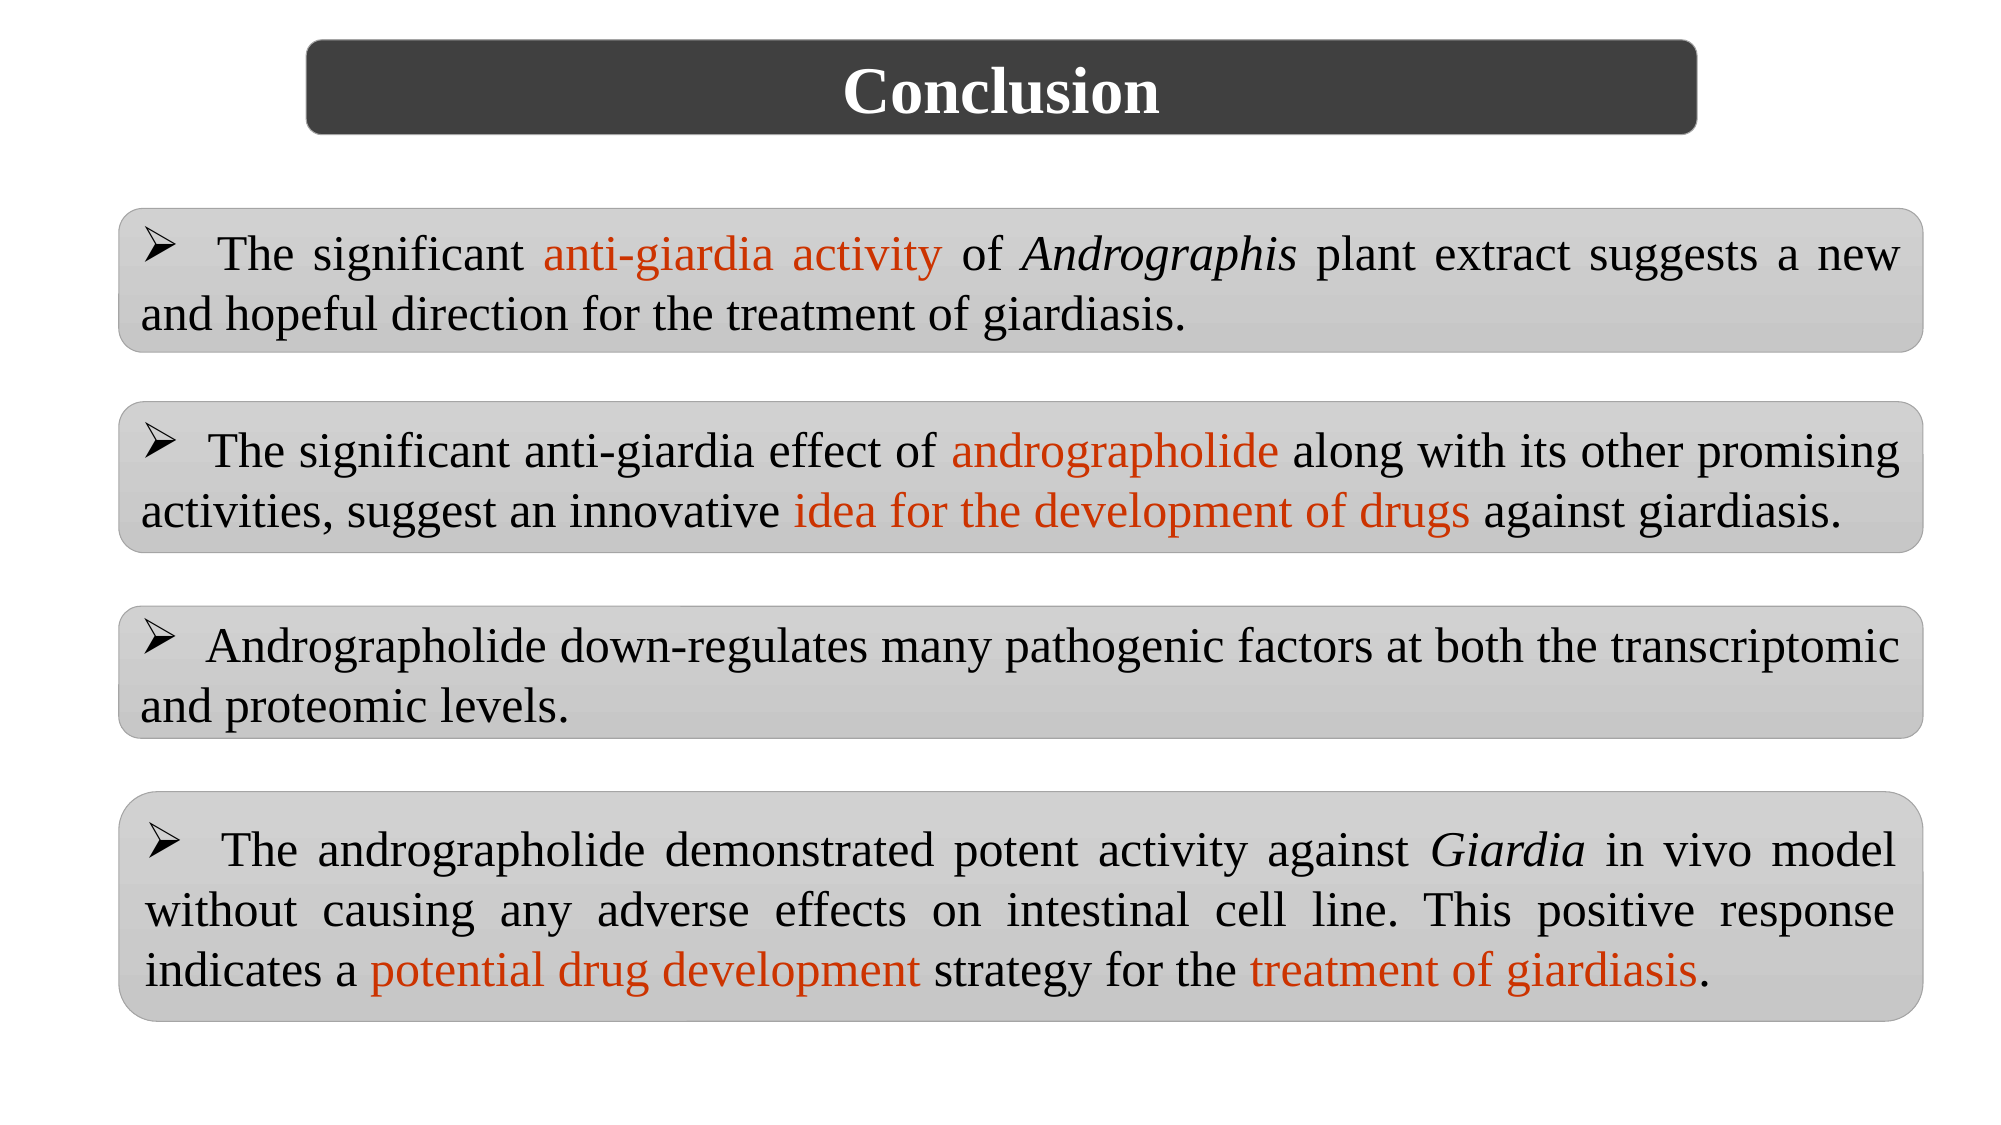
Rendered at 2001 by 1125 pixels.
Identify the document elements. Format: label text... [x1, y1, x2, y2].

text_box Andrographolide down-regulates many pathogenic factors at both the transcriptomic and proteomic levels. [118, 605, 1924, 739]
text_box Conclusion [305, 39, 1698, 136]
text_box The andrographolide demonstrated potent activity against Giardia in vivo model without causing any adverse effects on intestinal cell line. This positive response indicates a potential drug development strategy for the treatment of giardiasis. [118, 791, 1924, 1022]
text_box The significant anti-giardia effect of andrographolide along with its other promising activities, suggest an innovative idea for the development of drugs against giardiasis. [118, 401, 1924, 554]
text_box The significant anti-giardia activity of Andrographis plant extract suggests a new and hopeful direction for the treatment of giardiasis. [118, 207, 1924, 353]
